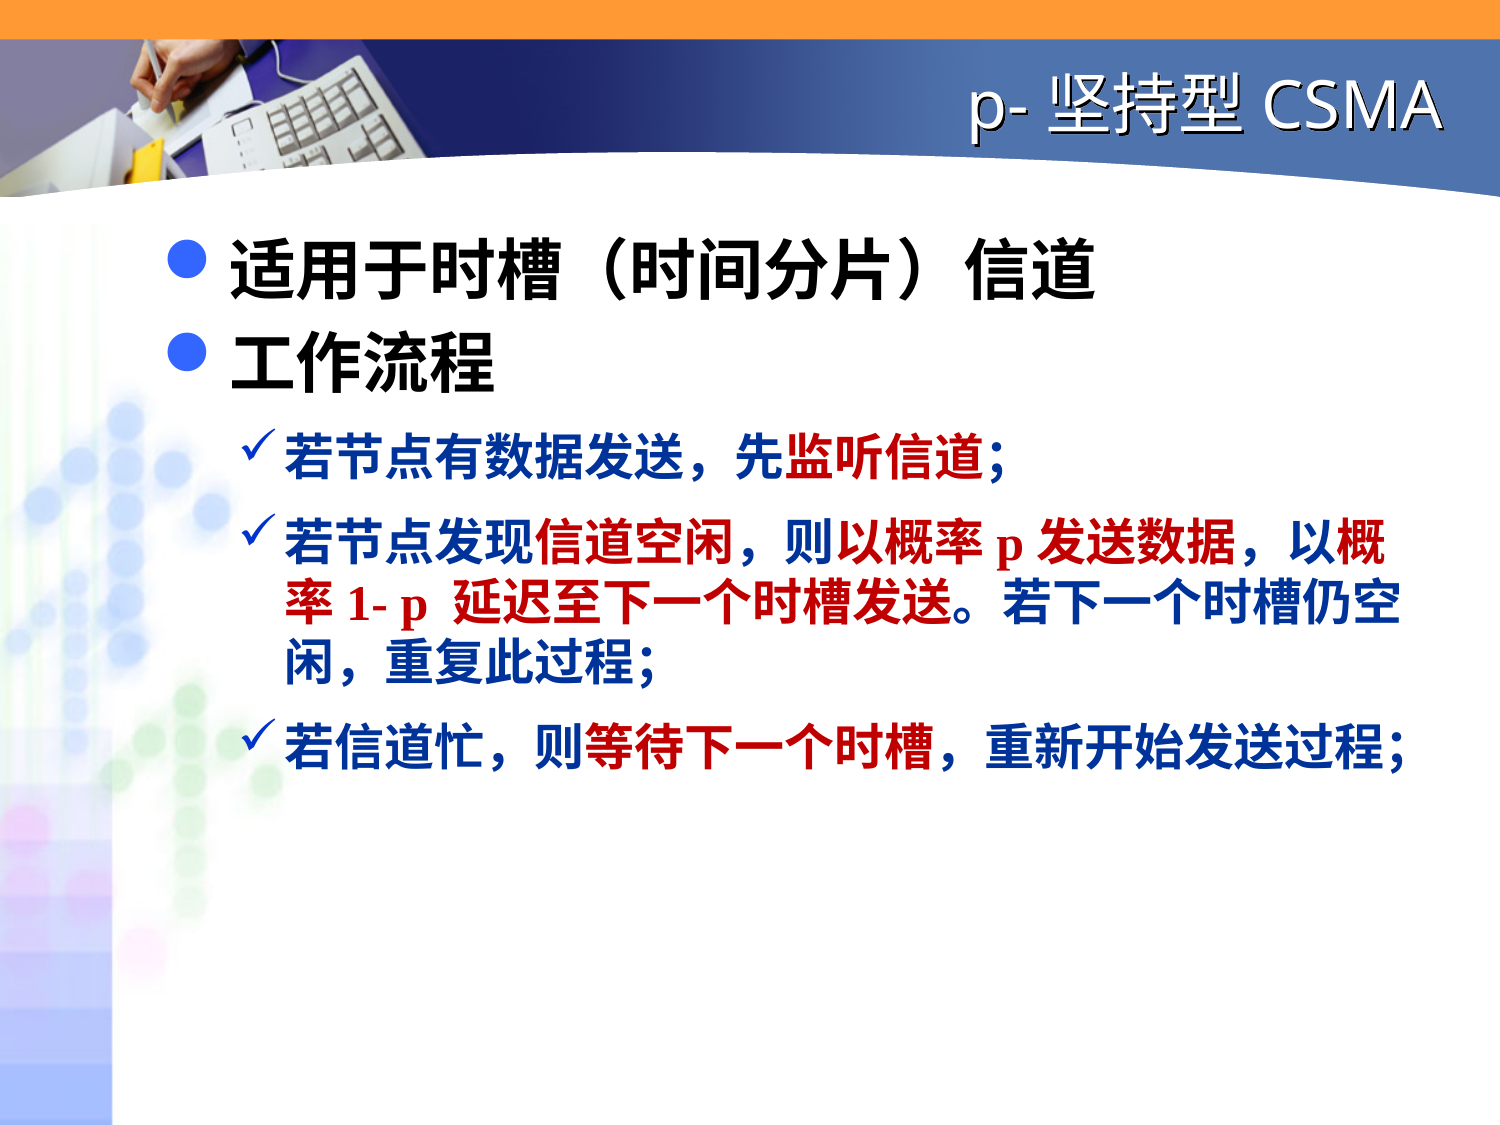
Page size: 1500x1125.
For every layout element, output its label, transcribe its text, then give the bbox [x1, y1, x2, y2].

title p-坚持型CSMA [237, 42, 1459, 161]
picture [0, 40, 1500, 199]
list 适用于时槽（时间分片）信道 工作流程 若节点有数据发送，先监听信道； 若节点发现信道空闲，则以概率p发送数据，以概率1- p 延迟至下一个时槽发送。若下一个时槽仍空闲，重复此过程； 若信道忙，则等待下一个时槽，重新开始发送过程； [147, 219, 1423, 1011]
picture [0, 225, 1500, 1125]
